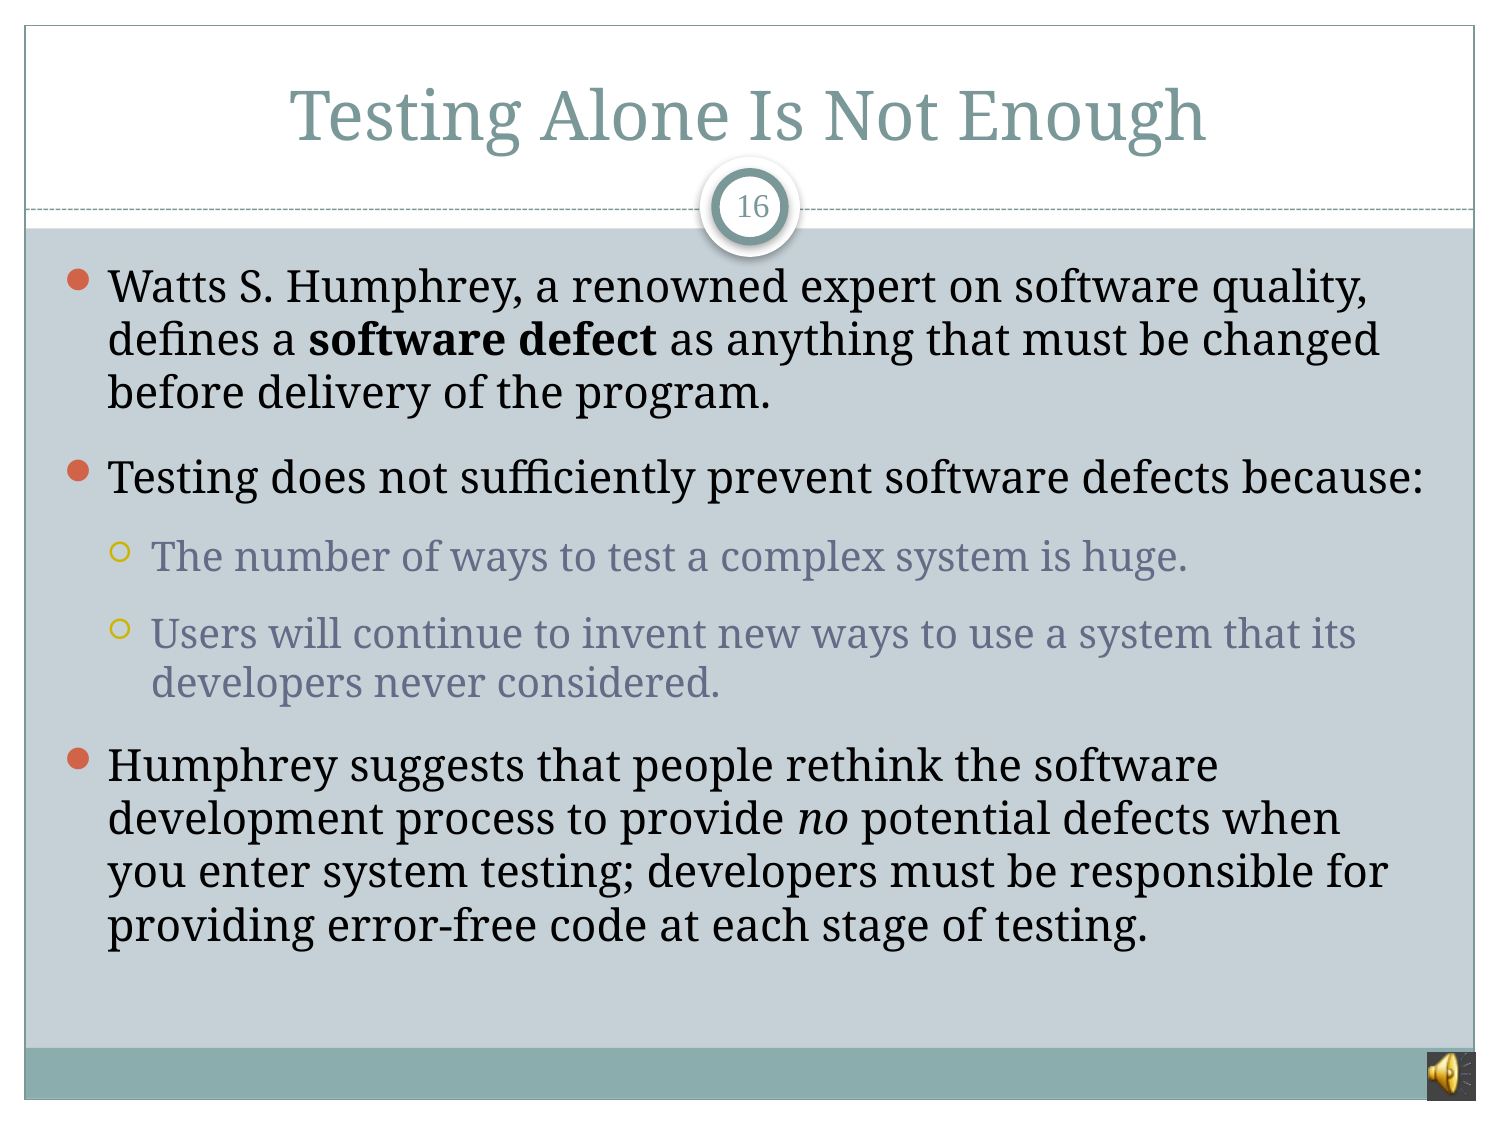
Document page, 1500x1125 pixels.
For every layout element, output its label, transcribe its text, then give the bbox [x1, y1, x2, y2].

title Testing Alone Is Not Enough [49, 37, 1450, 162]
list Watts S. Humphrey, a renowned expert on software quality, defines a software defect as anything that must be changed before delivery of the program. Testing does not sufficiently prevent software defects because: The number of ways to test a complex system is huge. Users will continue to invent new ways to use a system that its developers never considered. Humphrey suggests that people rethink the software development process to provide no potential defects when you enter system testing; developers must be responsible for providing error-free code at each stage of testing. [49, 250, 1445, 1001]
picture [1426, 1051, 1477, 1102]
slide_number 16 [715, 168, 791, 241]
